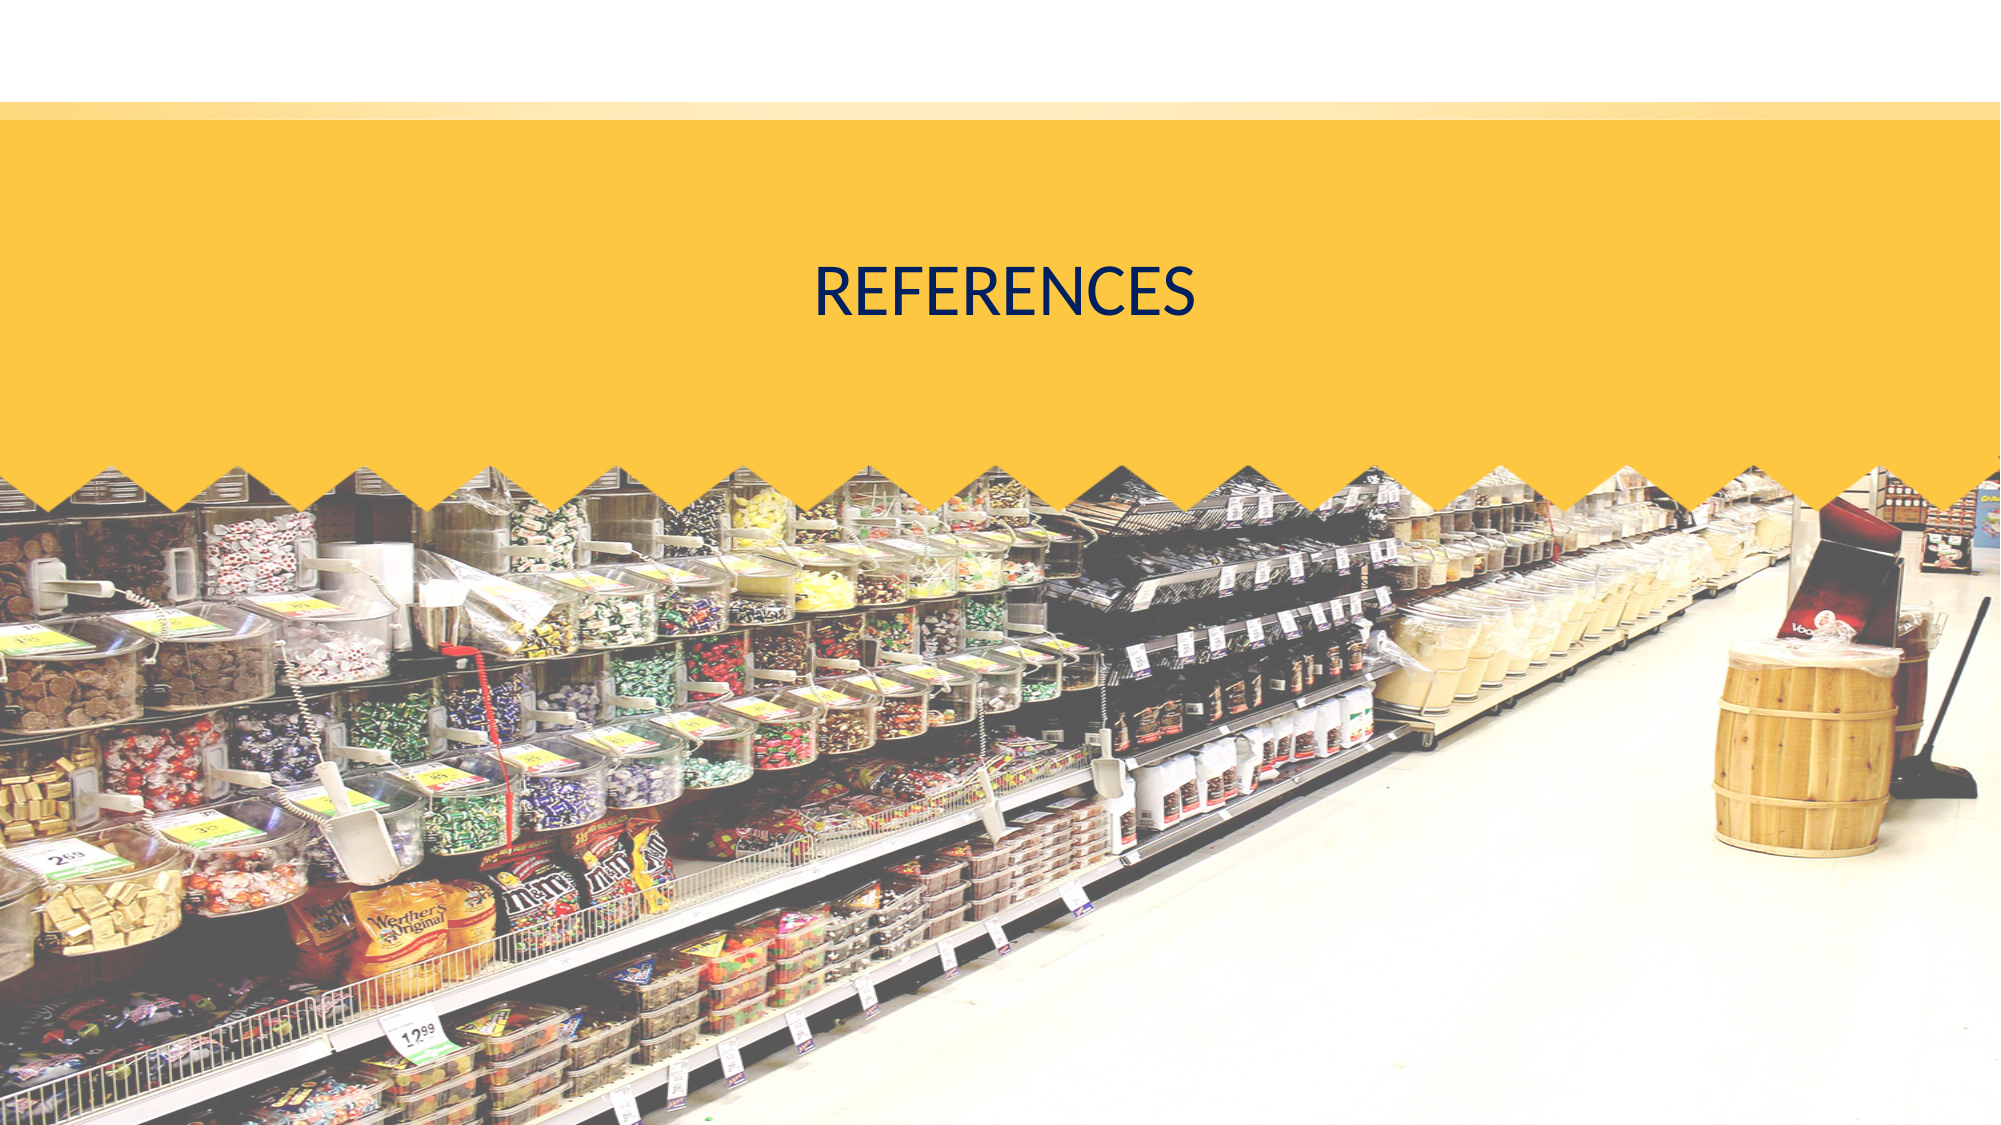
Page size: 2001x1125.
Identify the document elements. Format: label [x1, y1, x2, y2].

picture [0, 0, 2000, 1125]
text_box [712, 229, 1259, 340]
